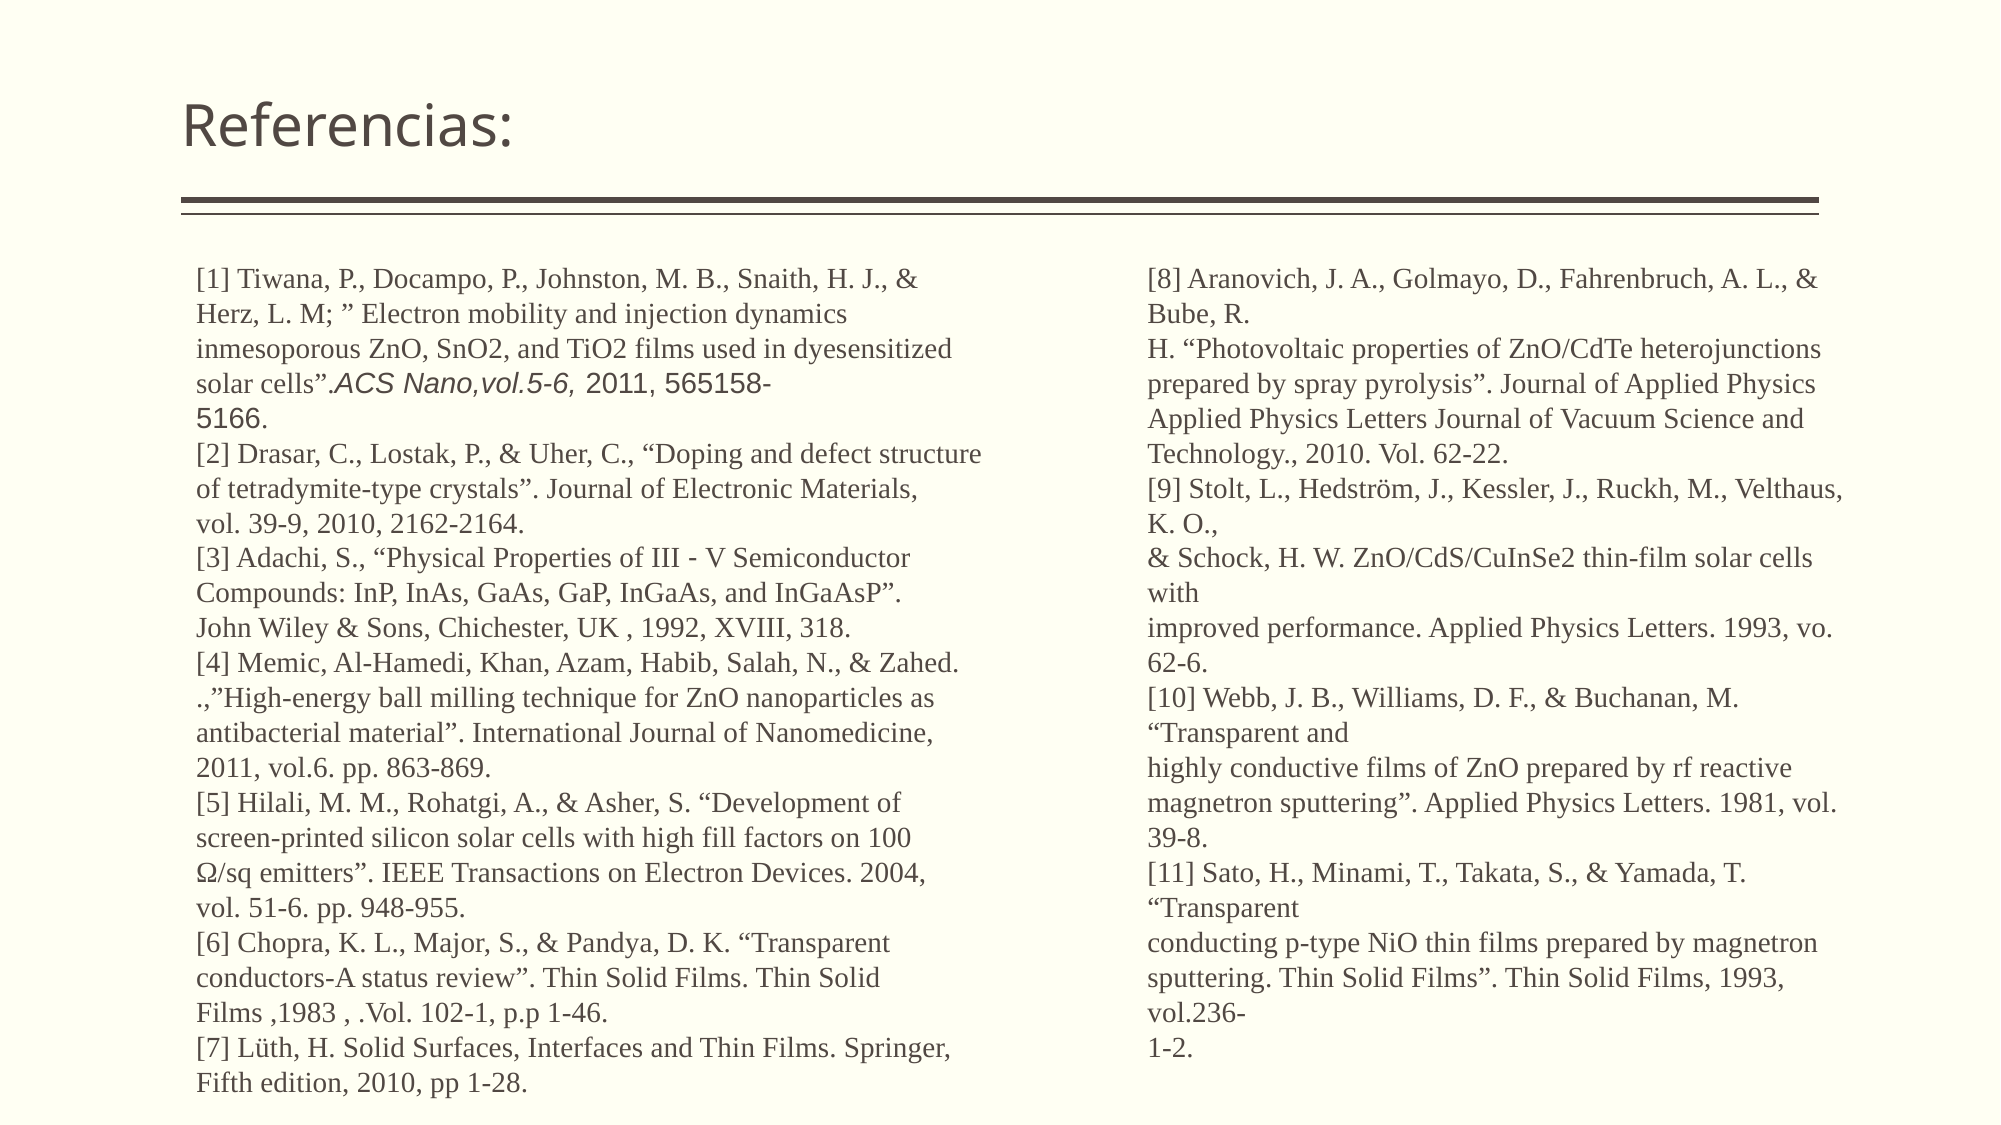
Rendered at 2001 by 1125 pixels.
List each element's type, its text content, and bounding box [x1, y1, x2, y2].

text_box [1] Tiwana, P., Docampo, P., Johnston, M. B., Snaith, H. J., & Herz, L. M; ” Electron mobility and injection dynamics inmesoporous ZnO, SnO2, and TiO2 films used in dyesensitized solar cells”.ACS Nano,vol.5-6, 2011, 565158- 5166. [2] Drasar, C., Lostak, P., & Uher, C., “Doping and defect structure of tetradymite-type crystals”. Journal of Electronic Materials, vol. 39-9, 2010, 2162-2164. [3] Adachi, S., “Physical Properties of III ‐ V Semiconductor Compounds: InP, InAs, GaAs, GaP, InGaAs, and InGaAsP”. John Wiley & Sons, Chichester, UK , 1992, XVIII, 318. [4] Memic, Al-Hamedi, Khan, Azam, Habib, Salah, N., & Zahed. .,”High-energy ball milling technique for ZnO nanoparticles as antibacterial material”. International Journal of Nanomedicine, 2011, vol.6. pp. 863-869. [5] Hilali, M. M., Rohatgi, A., & Asher, S. “Development of screen-printed silicon solar cells with high fill factors on 100 Ω/sq emitters”. IEEE Transactions on Electron Devices. 2004, vol. 51-6. pp. 948-955. [6] Chopra, K. L., Major, S., & Pandya, D. K. “Transparent conductors-A status review”. Thin Solid Films. Thin Solid Films ,1983 , .Vol. 102-1, p.p 1-46. [7] Lüth, H. Solid Surfaces, Interfaces and Thin Films. Springer, Fifth edition, 2010, pp 1-28. [181, 251, 1072, 1106]
title Referencias: [181, 56, 1819, 237]
text_box [8] Aranovich, J. A., Golmayo, D., Fahrenbruch, A. L., & Bube, R. H. “Photovoltaic properties of ZnO/CdTe heterojunctions prepared by spray pyrolysis”. Journal of Applied Physics Applied Physics Letters Journal of Vacuum Science and Technology., 2010. Vol. 62-22. [9] Stolt, L., Hedström, J., Kessler, J., Ruckh, M., Velthaus, K. O., & Schock, H. W. ZnO/CdS/CuInSe2 thin-film solar cells with improved performance. Applied Physics Letters. 1993, vo. 62-6. [10] Webb, J. B., Williams, D. F., & Buchanan, M. “Transparent and highly conductive films of ZnO prepared by rf reactive magnetron sputtering”. Applied Physics Letters. 1981, vol. 39-8. [11] Sato, H., Minami, T., Takata, S., & Yamada, T. “Transparent conducting p-type NiO thin films prepared by magnetron sputtering. Thin Solid Films”. Thin Solid Films, 1993, vol.236- 1-2. [1132, 251, 1869, 1071]
